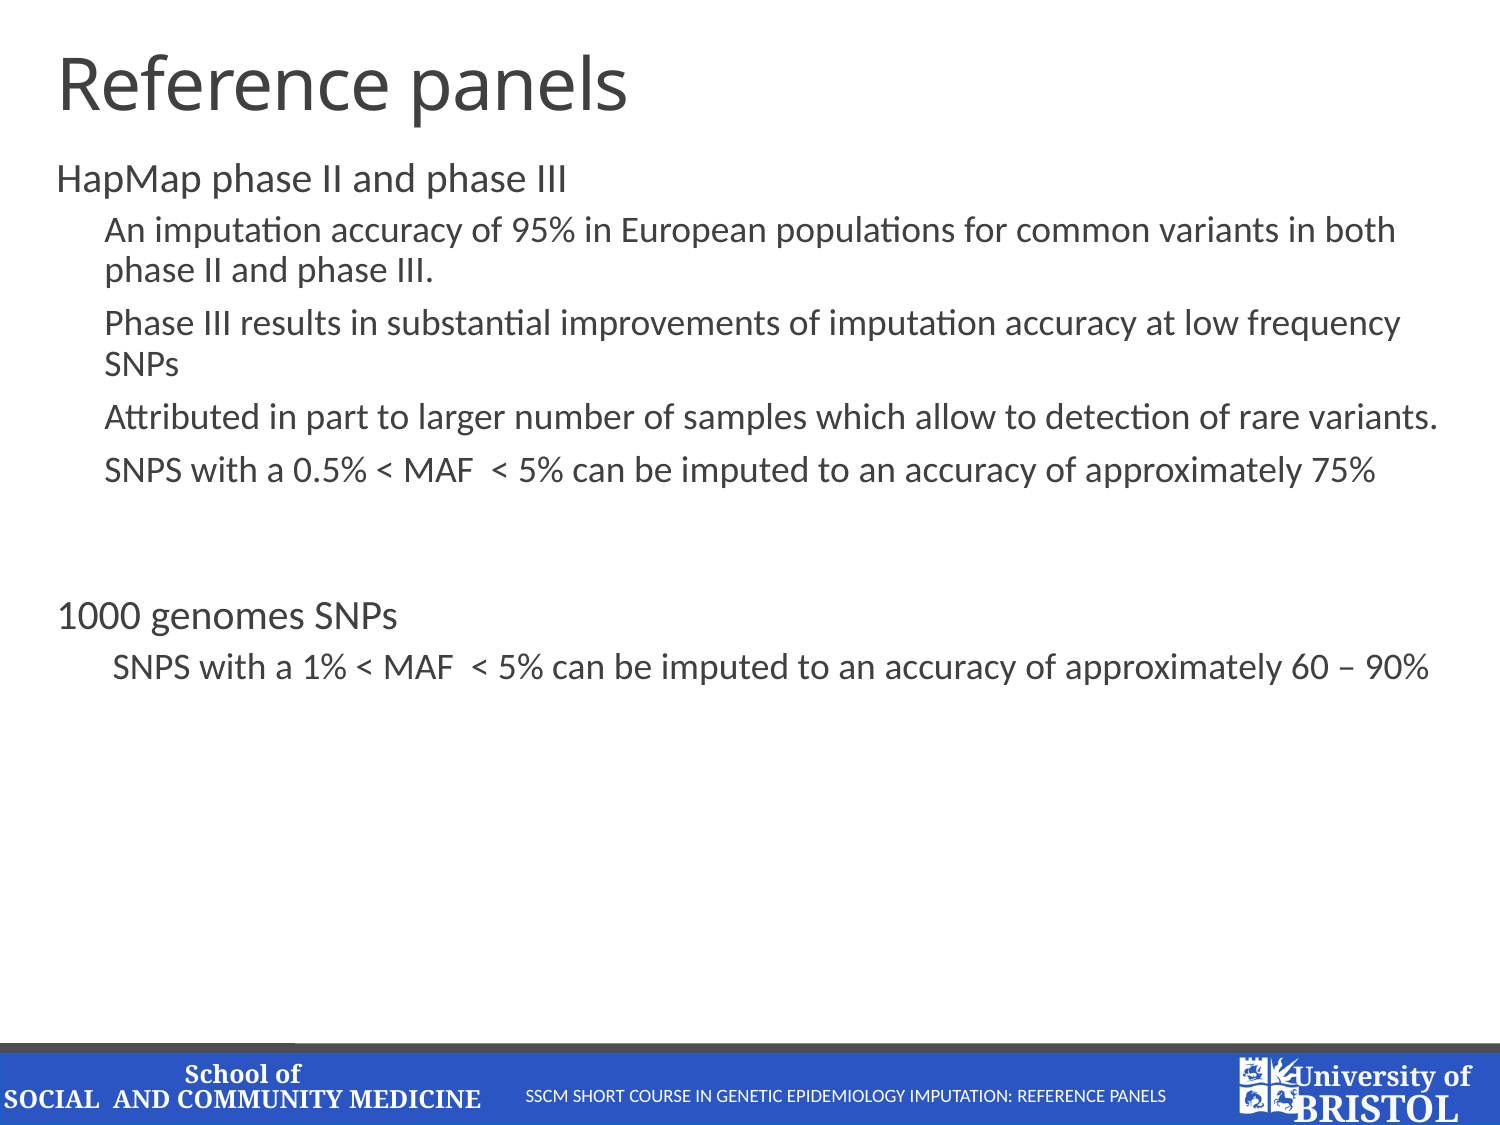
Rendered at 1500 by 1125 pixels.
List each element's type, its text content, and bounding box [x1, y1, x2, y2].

list HapMap phase II and phase III An imputation accuracy of 95% in European populations for common variants in both phase II and phase III. Phase III results in substantial improvements of imputation accuracy at low frequency SNPs Attributed in part to larger number of samples which allow to detection of rare variants. SNPS with a 0.5% < MAF < 5% can be imputed to an accuracy of approximately 75% 1000 genomes SNPs SNPS with a 1% < MAF < 5% can be imputed to an accuracy of approximately 60 – 90% [41, 149, 1459, 1035]
title Reference panels [41, 7, 1459, 133]
footer SSCM Short Course in Genetic Epidemiology Imputation: Reference Panels [327, 1065, 1365, 1125]
picture [1234, 1053, 1301, 1065]
